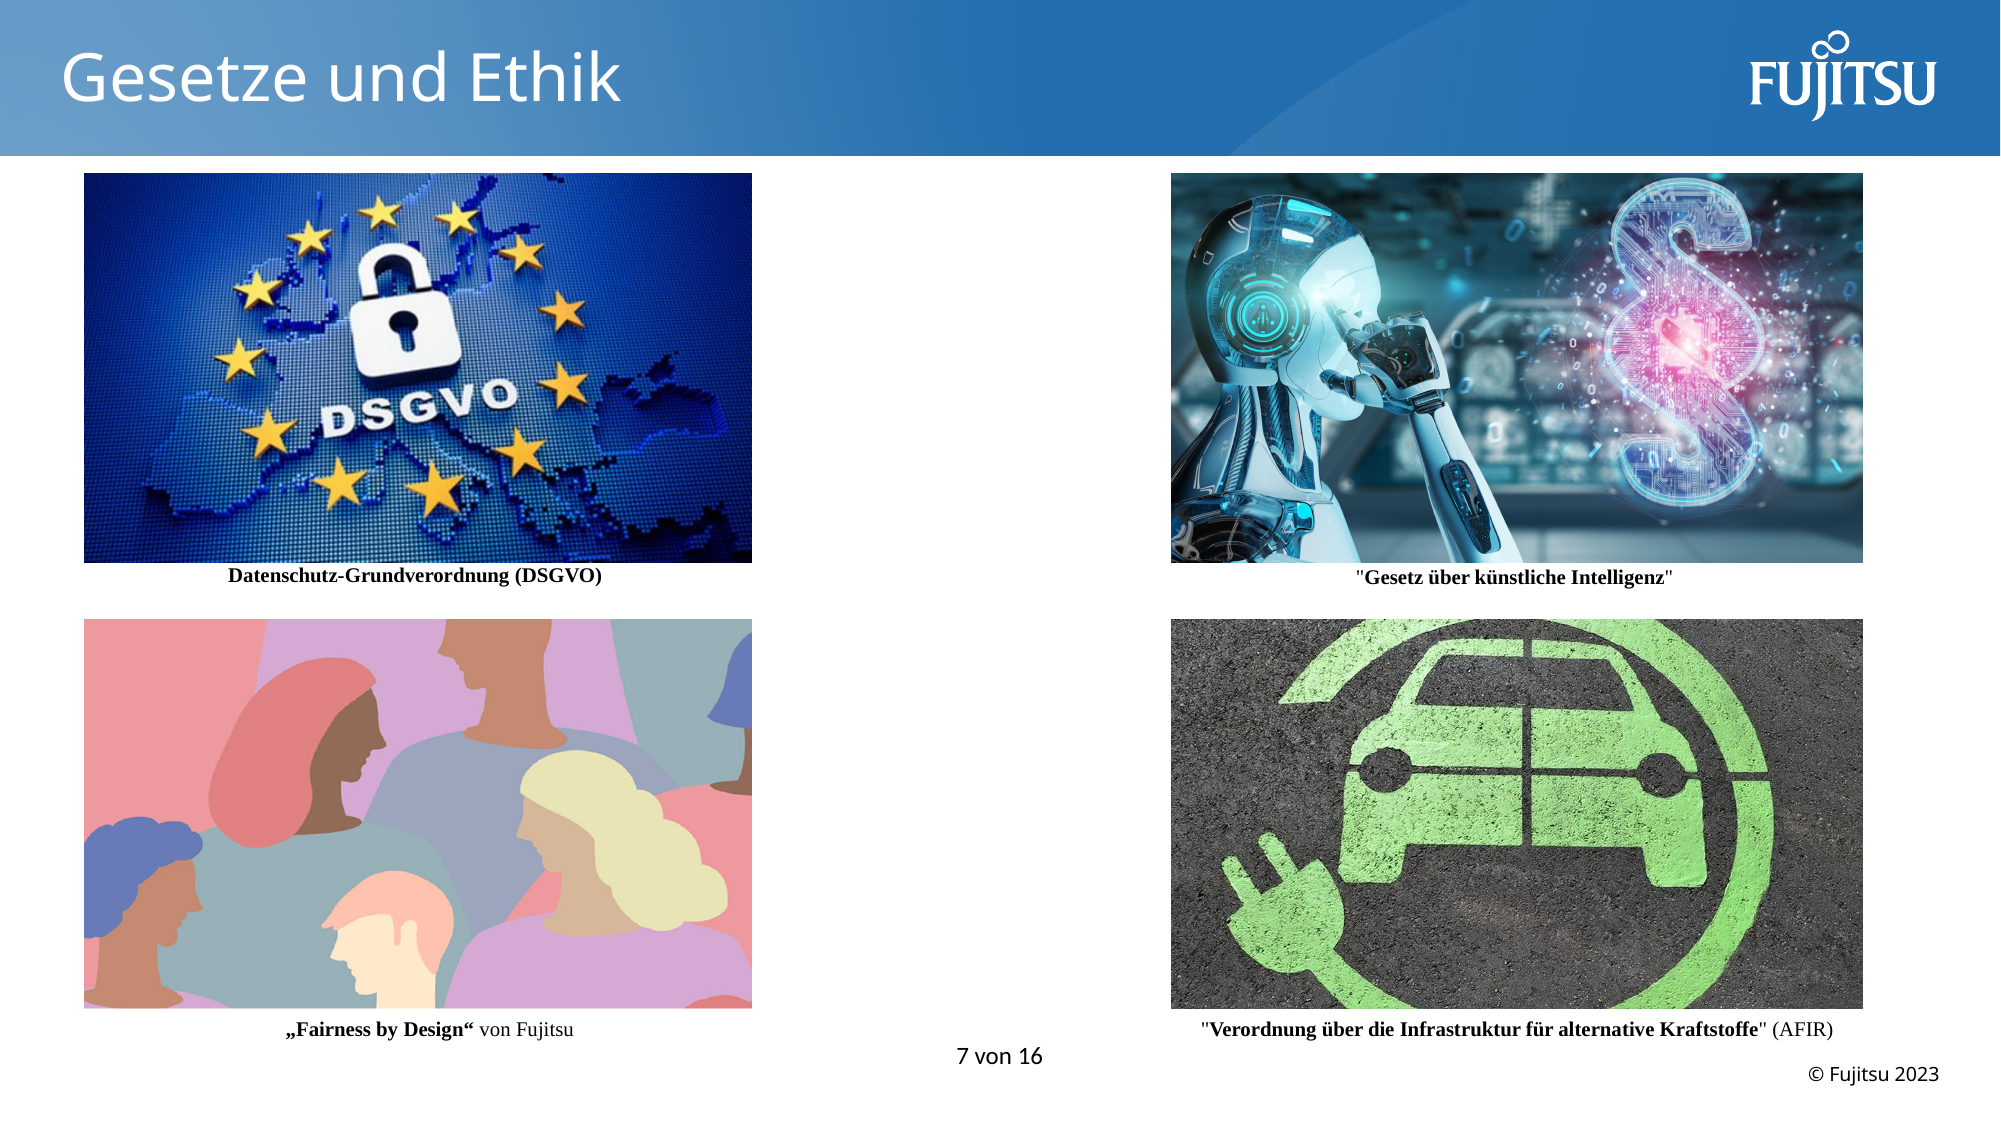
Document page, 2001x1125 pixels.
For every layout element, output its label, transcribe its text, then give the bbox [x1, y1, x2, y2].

picture [1171, 619, 1863, 1009]
text_box 7 von 16 [662, 1024, 1338, 1085]
text_box Datenschutz-Grundverordnung (DSGVO) [84, 563, 752, 594]
title Gesetze und Ethik [60, 43, 1478, 117]
picture [84, 173, 752, 563]
text_box "Gesetz über künstliche Intelligenz" [1171, 563, 1863, 597]
text_box "Verordnung über die Infrastruktur für alternative Kraftstoffe" (AFIR) [1171, 1009, 1863, 1048]
picture [1171, 173, 1863, 563]
picture [84, 619, 752, 1009]
text_box „Fairness by Design“ von Fujitsu [84, 1008, 776, 1048]
